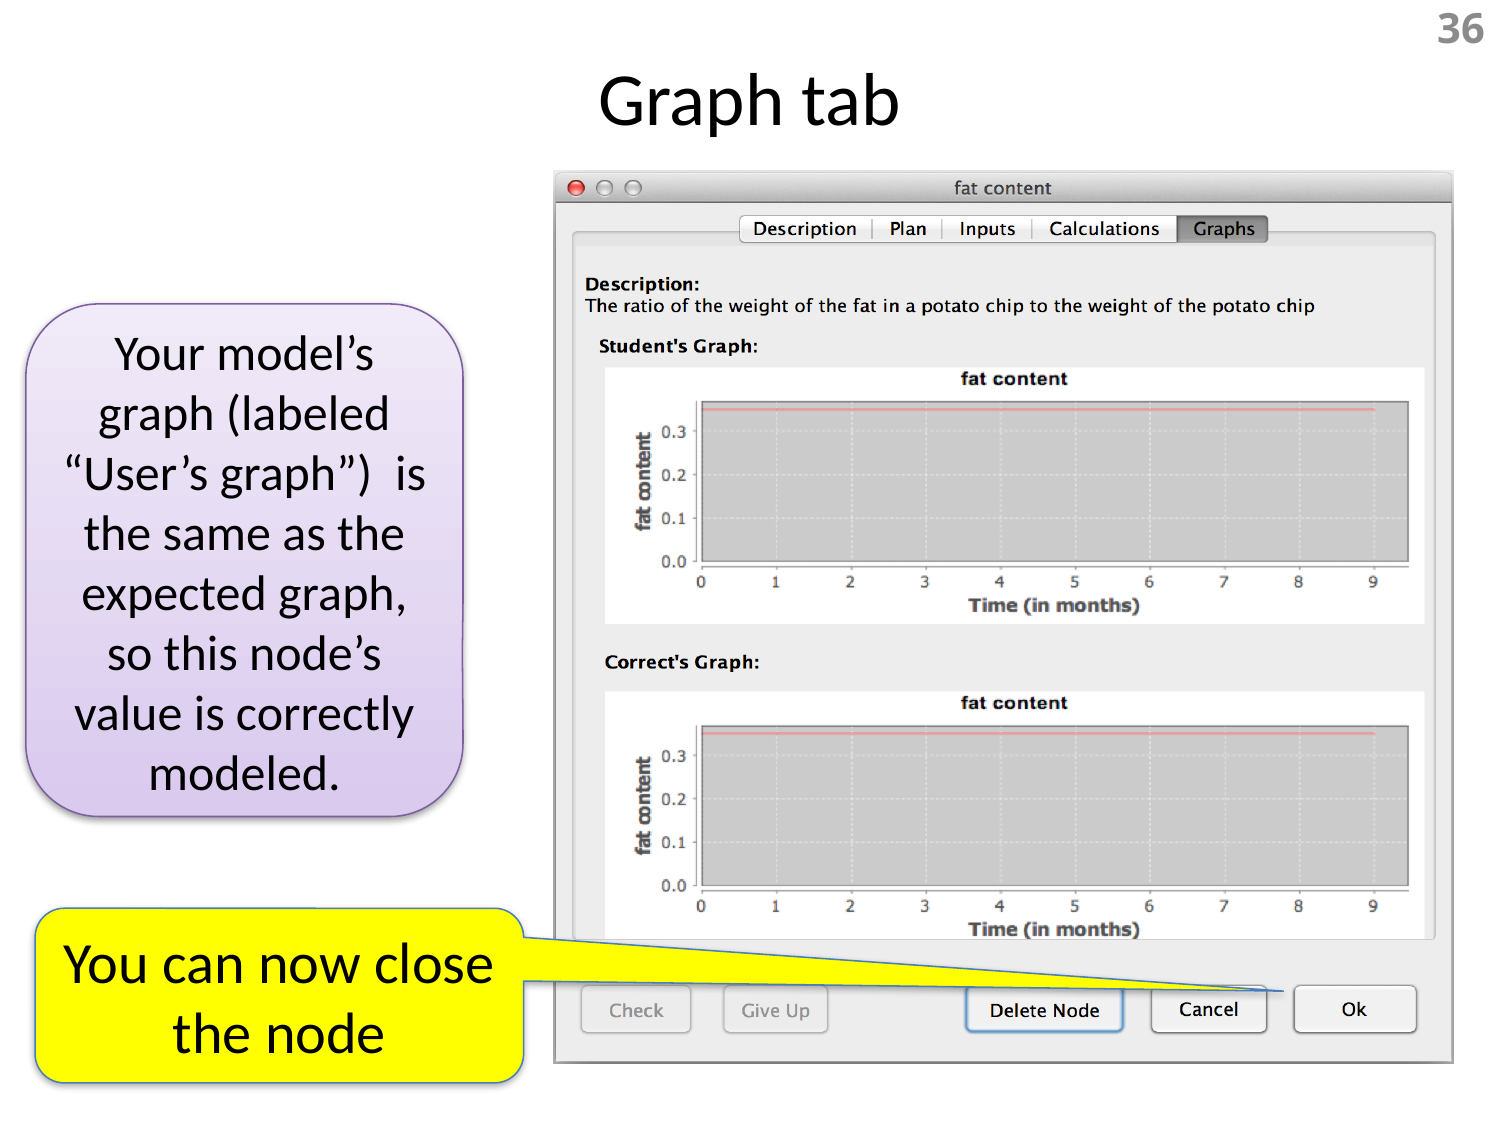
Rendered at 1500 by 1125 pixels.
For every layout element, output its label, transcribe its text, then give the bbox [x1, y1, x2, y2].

slide_number 36 [1149, 0, 1500, 60]
text_box Your model’s graph (labeled “User’s graph”) is the same as the expected graph, so this node’s value is correctly modeled. [25, 303, 464, 818]
text_box Graph tab [74, 47, 1425, 143]
text_box You can now close the node [34, 907, 548, 1084]
picture [553, 170, 1455, 1064]
